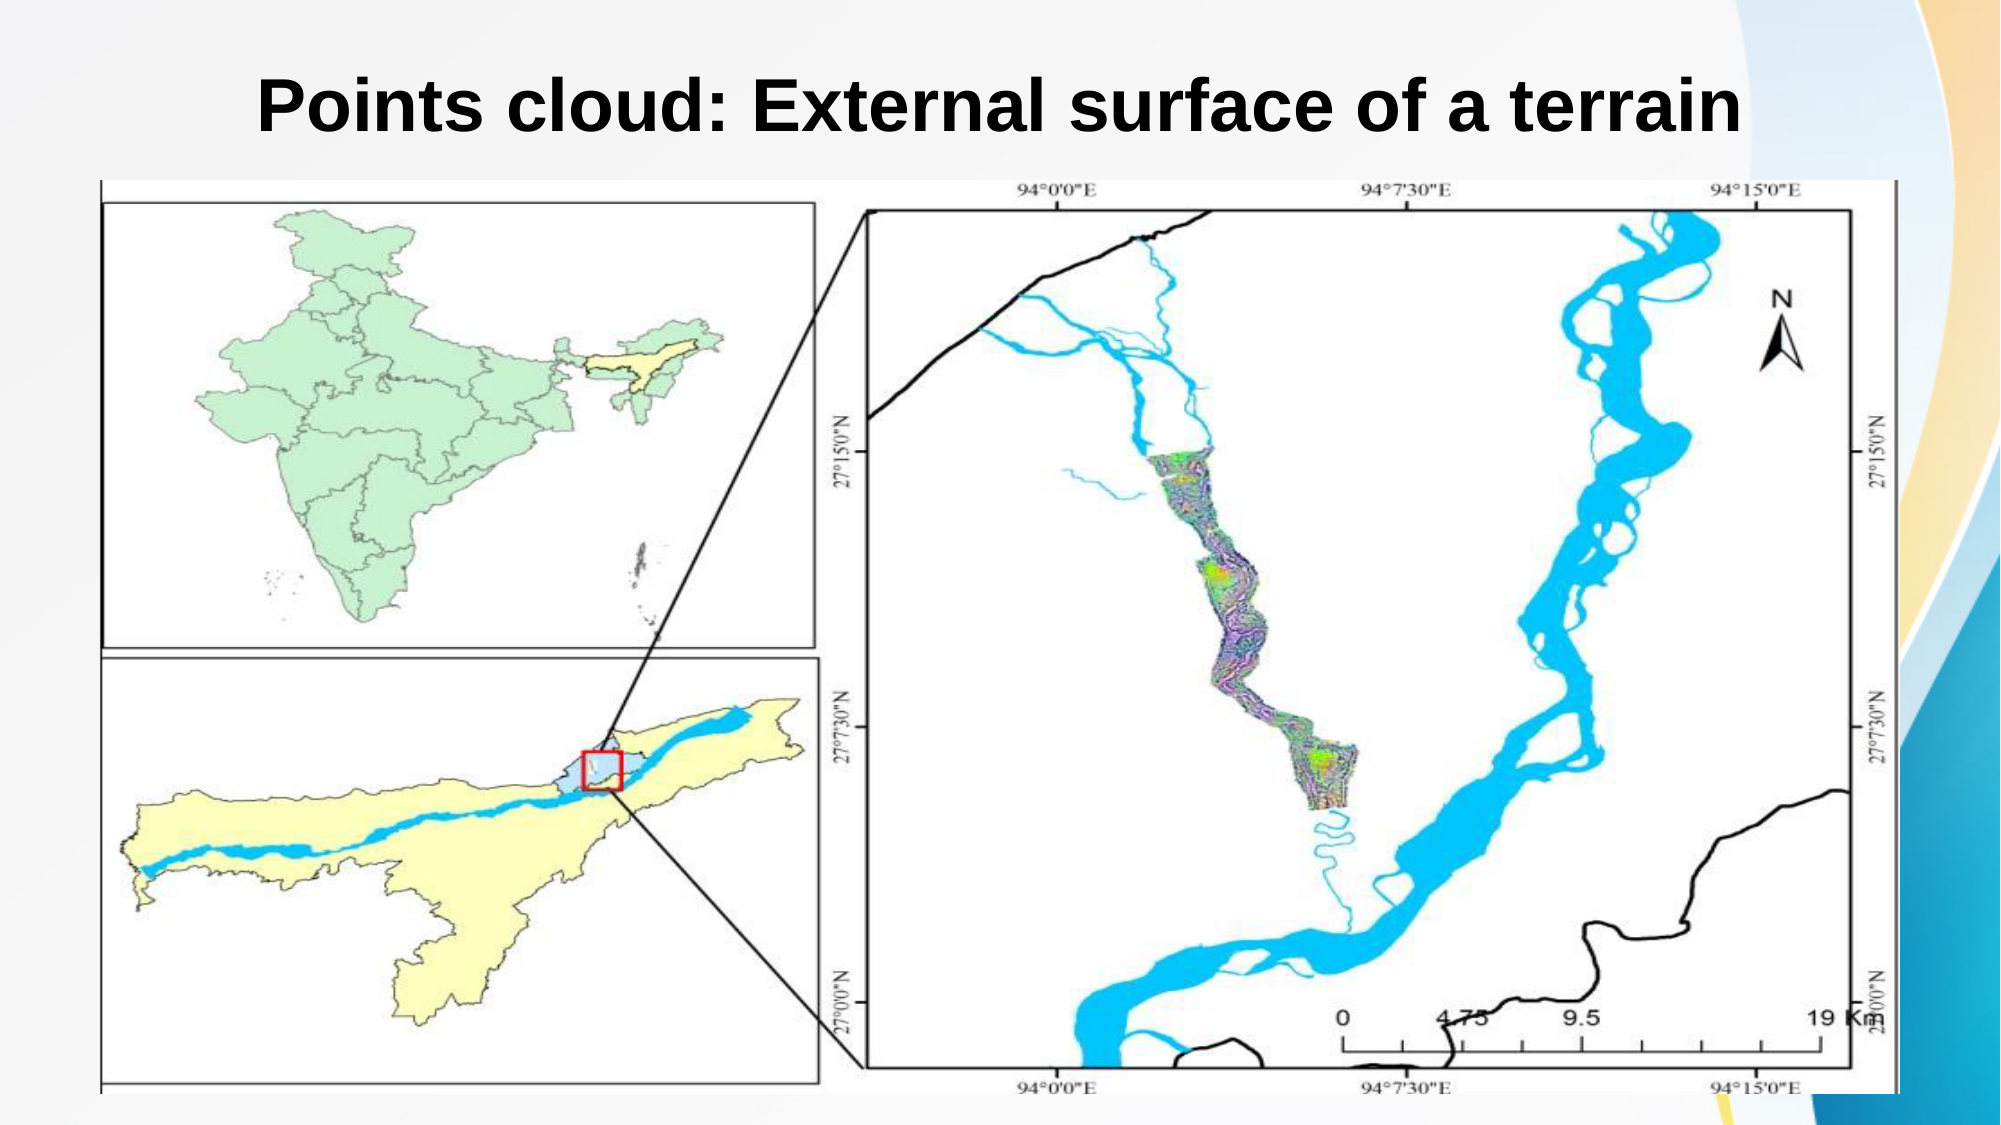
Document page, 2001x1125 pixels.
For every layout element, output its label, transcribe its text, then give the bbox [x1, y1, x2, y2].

title Points cloud: External surface of a terrain [99, 8, 1901, 105]
picture [0, 0, 2001, 1125]
